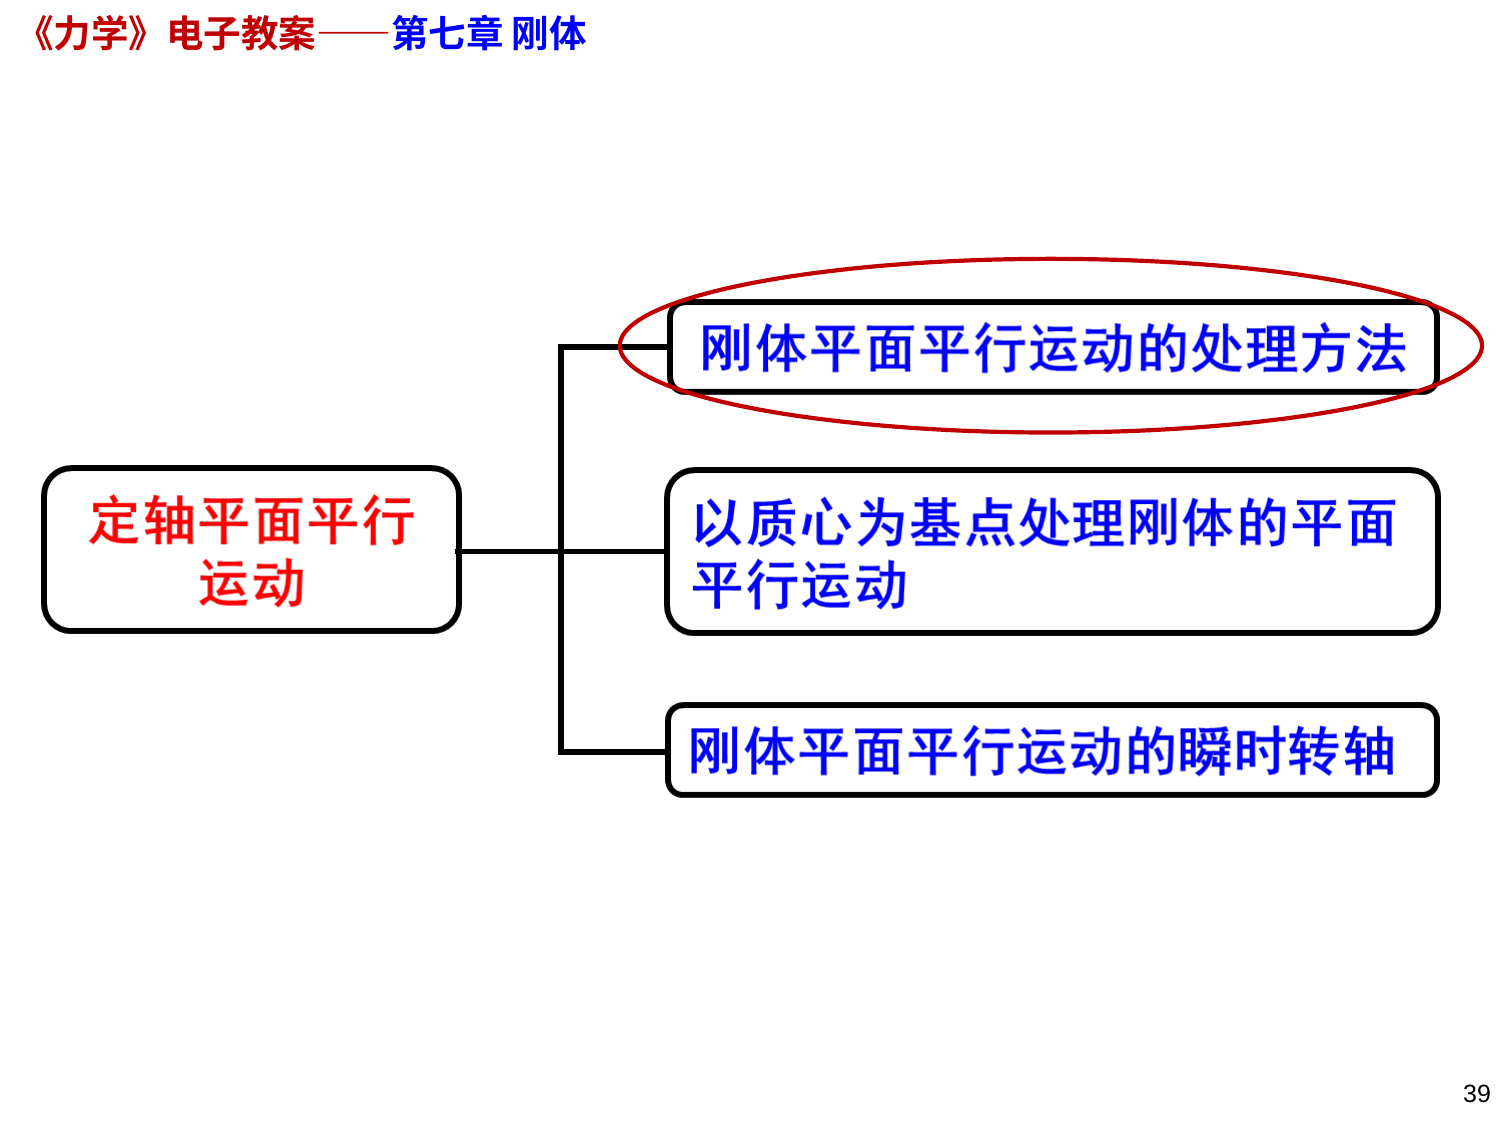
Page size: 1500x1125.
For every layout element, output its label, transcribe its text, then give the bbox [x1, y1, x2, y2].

picture [40, 465, 454, 644]
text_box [454, 347, 667, 549]
picture [666, 295, 1442, 410]
text_box [700, 256, 1402, 293]
picture [667, 466, 1442, 646]
picture [655, 698, 1440, 814]
text_box [797, 418, 1305, 435]
slide_number 39 [1155, 1070, 1500, 1125]
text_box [454, 551, 668, 753]
text_box [1446, 308, 1485, 383]
text_box [617, 306, 661, 345]
